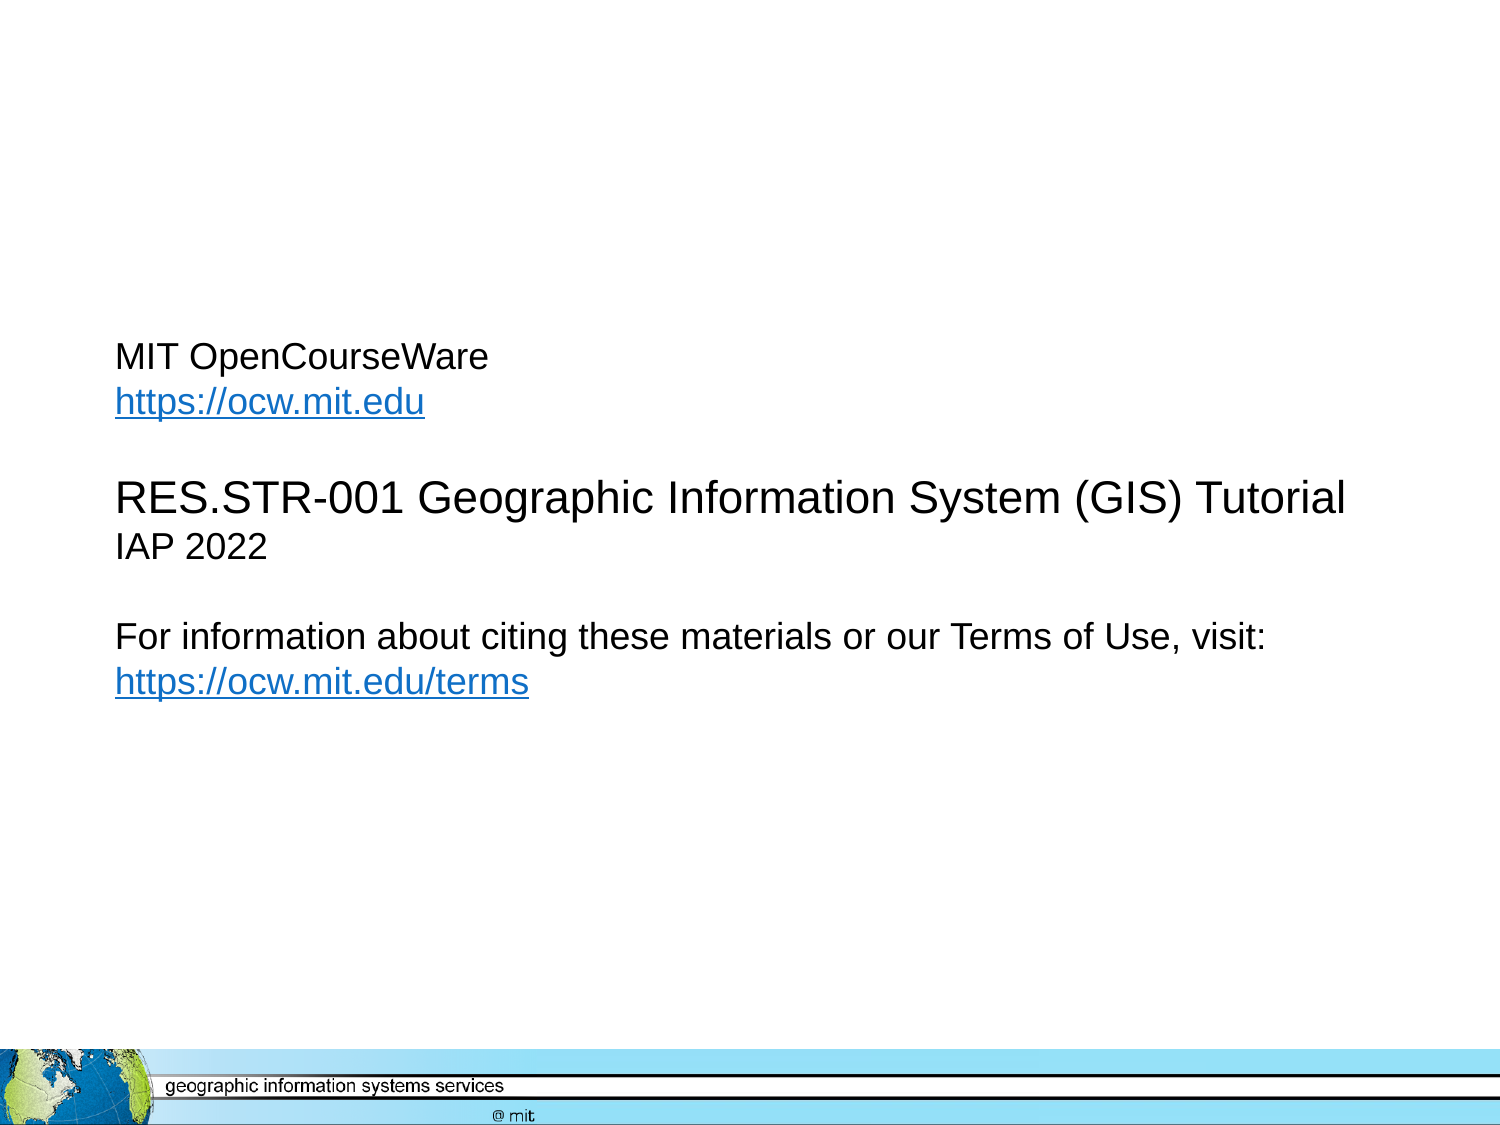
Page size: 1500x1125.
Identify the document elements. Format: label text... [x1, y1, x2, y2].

picture [0, 1049, 84, 1125]
picture [78, 1049, 1500, 1125]
text_box MIT OpenCourseWare https://ocw.mit.edu RES.STR-001 Geographic Information System (GIS) Tutorial IAP 2022 For information about citing these materials or our Terms of Use, visit: https://ocw.mit.edu/terms [99, 324, 1400, 710]
